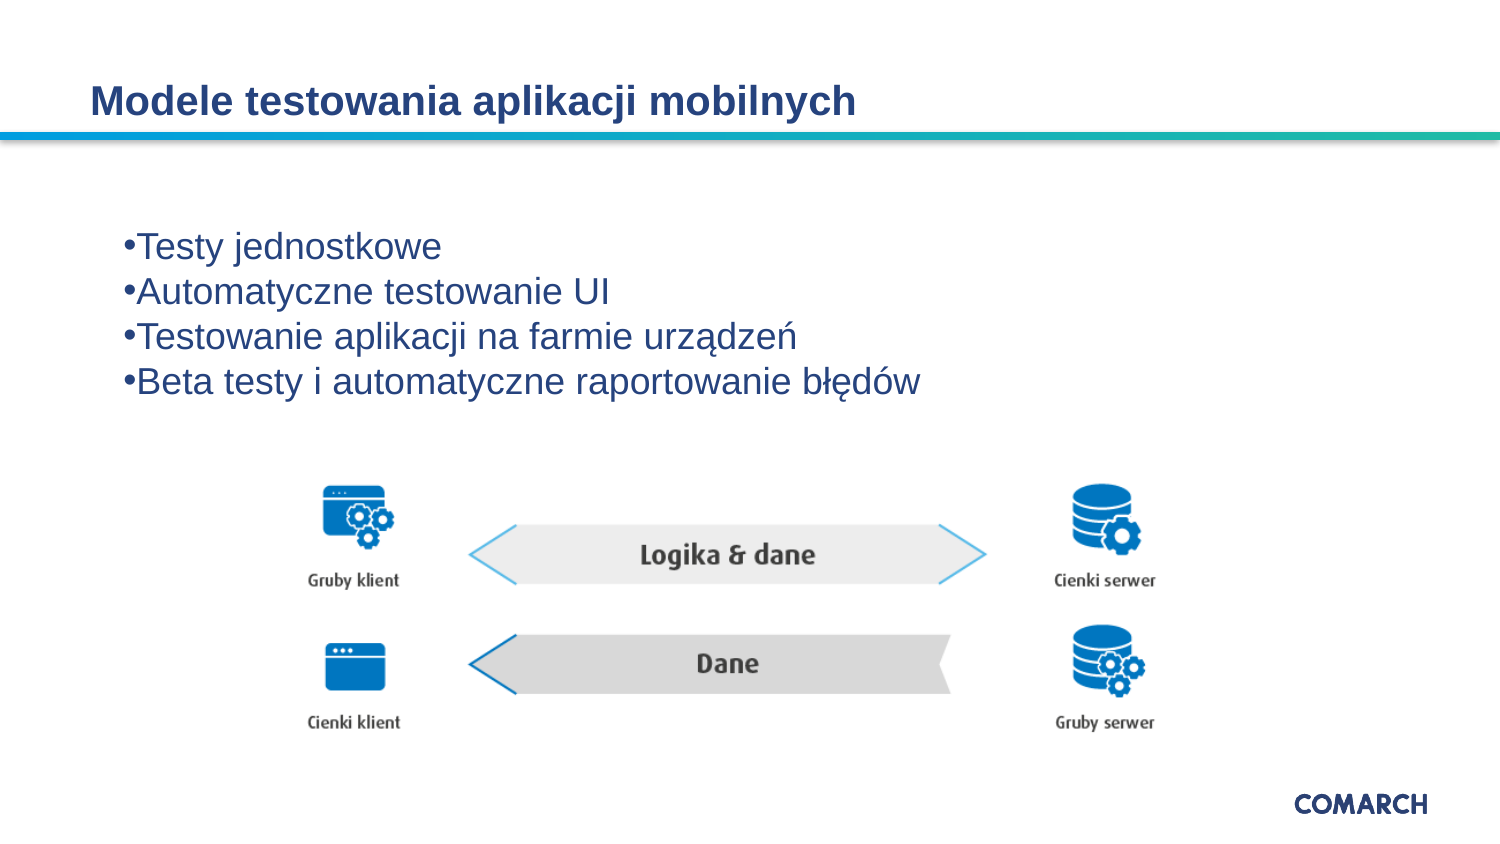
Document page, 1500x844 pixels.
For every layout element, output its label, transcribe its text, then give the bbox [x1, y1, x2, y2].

picture [1294, 793, 1427, 814]
text_box Testy jednostkowe Automatyczne testowanie UI Testowanie aplikacji na farmie urządzeń Beta testy i automatyczne raportowanie błędów [108, 214, 1077, 410]
picture [220, 434, 1235, 763]
title Modele testowania aplikacji mobilnych [75, 19, 1425, 132]
